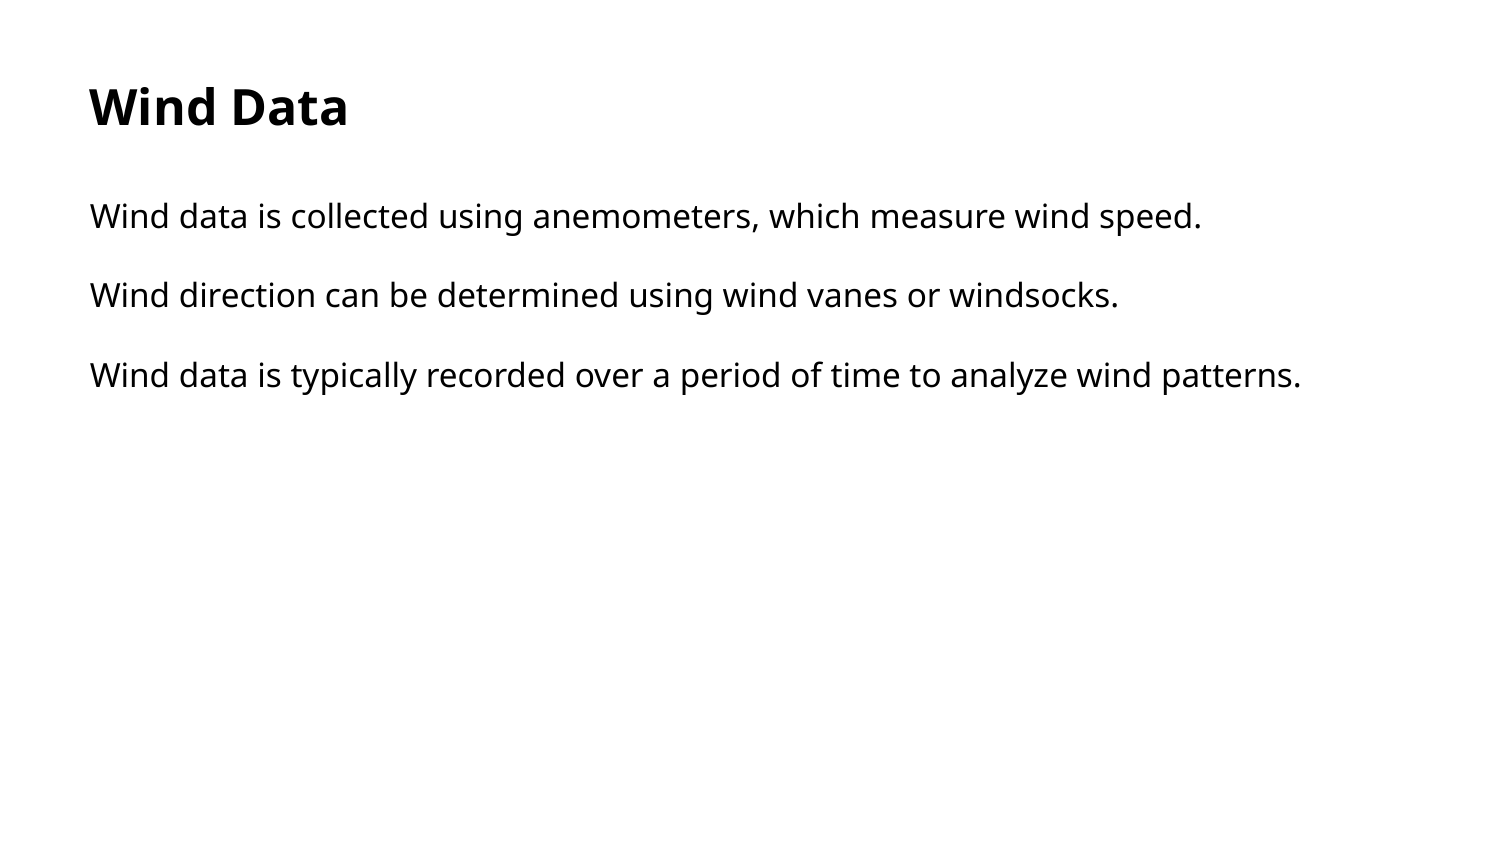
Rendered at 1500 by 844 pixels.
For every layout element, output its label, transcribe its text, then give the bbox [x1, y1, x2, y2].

text_box Wind Data [74, 37, 1425, 173]
text_box Wind data is collected using anemometers, which measure wind speed. Wind direction can be determined using wind vanes or windsocks. Wind data is typically recorded over a period of time to analyze wind patterns. [74, 187, 1425, 713]
